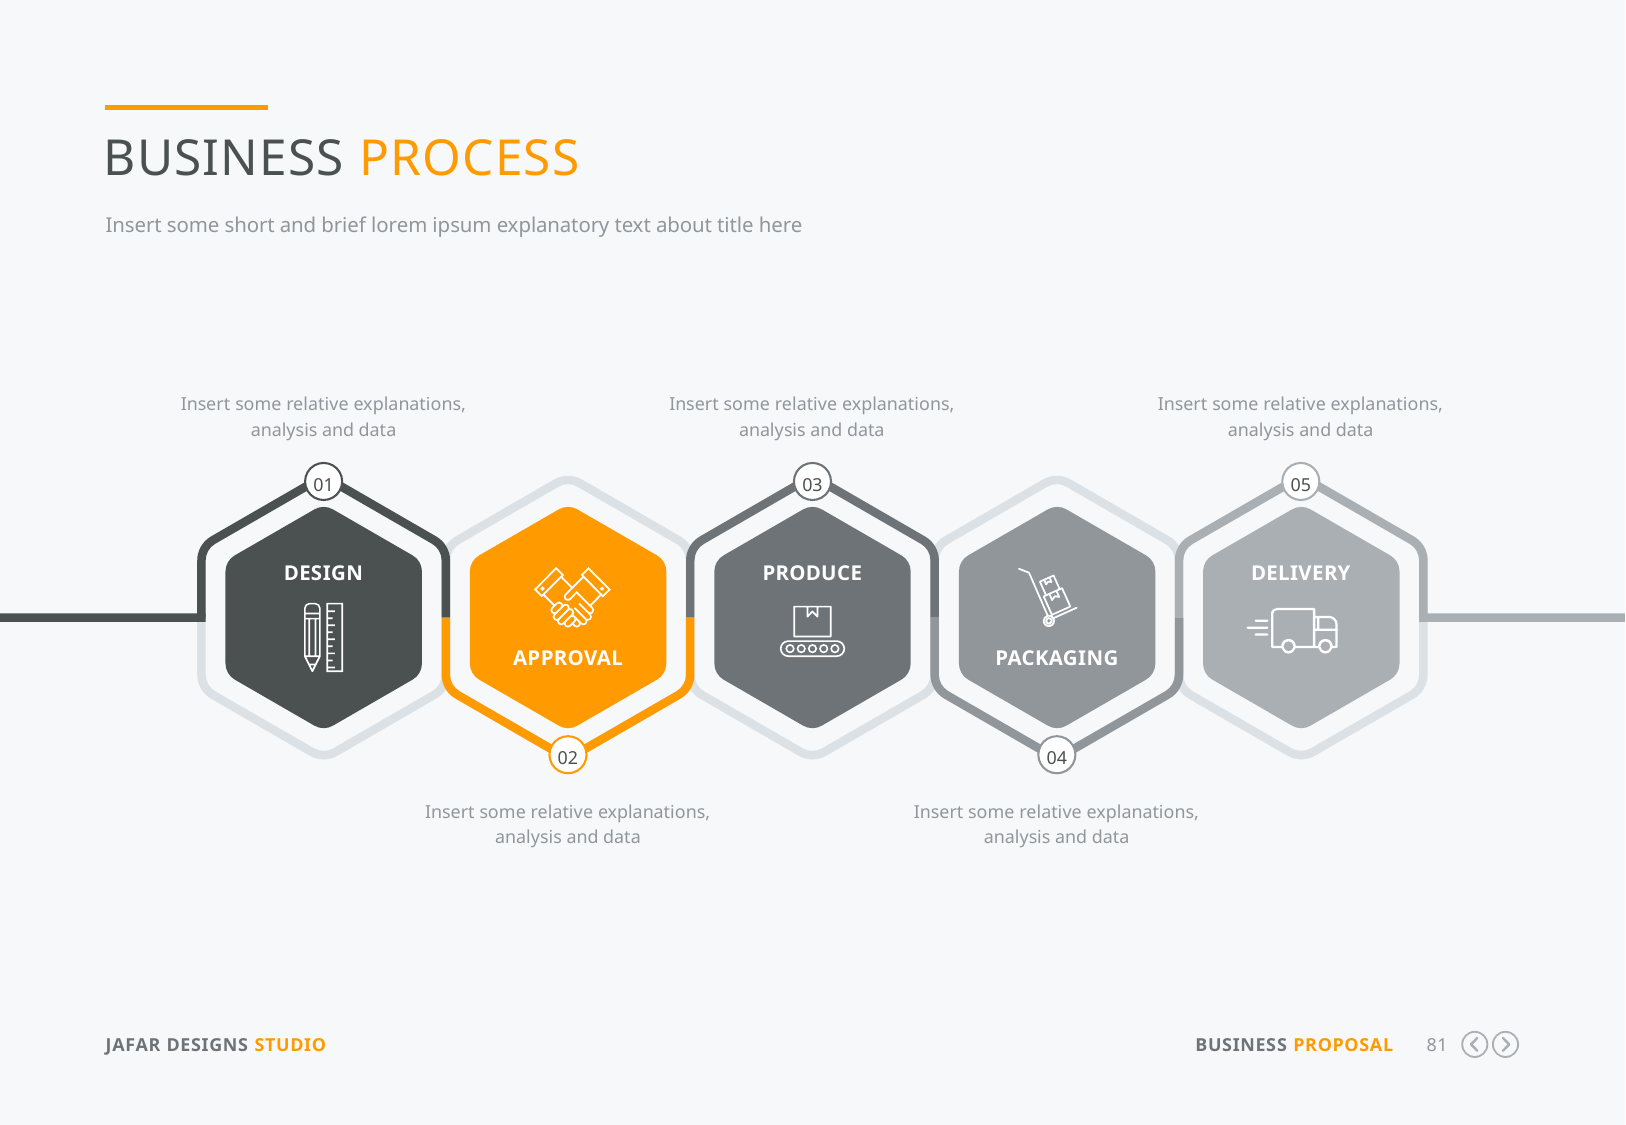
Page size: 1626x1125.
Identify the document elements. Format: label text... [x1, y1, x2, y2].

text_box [0, 462, 1625, 774]
list Insert some short and brief lorem ipsum explanatory text about title here [105, 209, 1519, 241]
text_box Insert some relative explanations, analysis and data [668, 388, 956, 441]
text_box Insert some relative explanations, analysis and data [179, 388, 468, 441]
text_box Insert some relative explanations, analysis and data [912, 795, 1201, 848]
list Business process [103, 125, 1518, 188]
text_box Insert some relative explanations, analysis and data [1157, 388, 1445, 441]
text_box Insert some relative explanations, analysis and data [424, 795, 712, 848]
